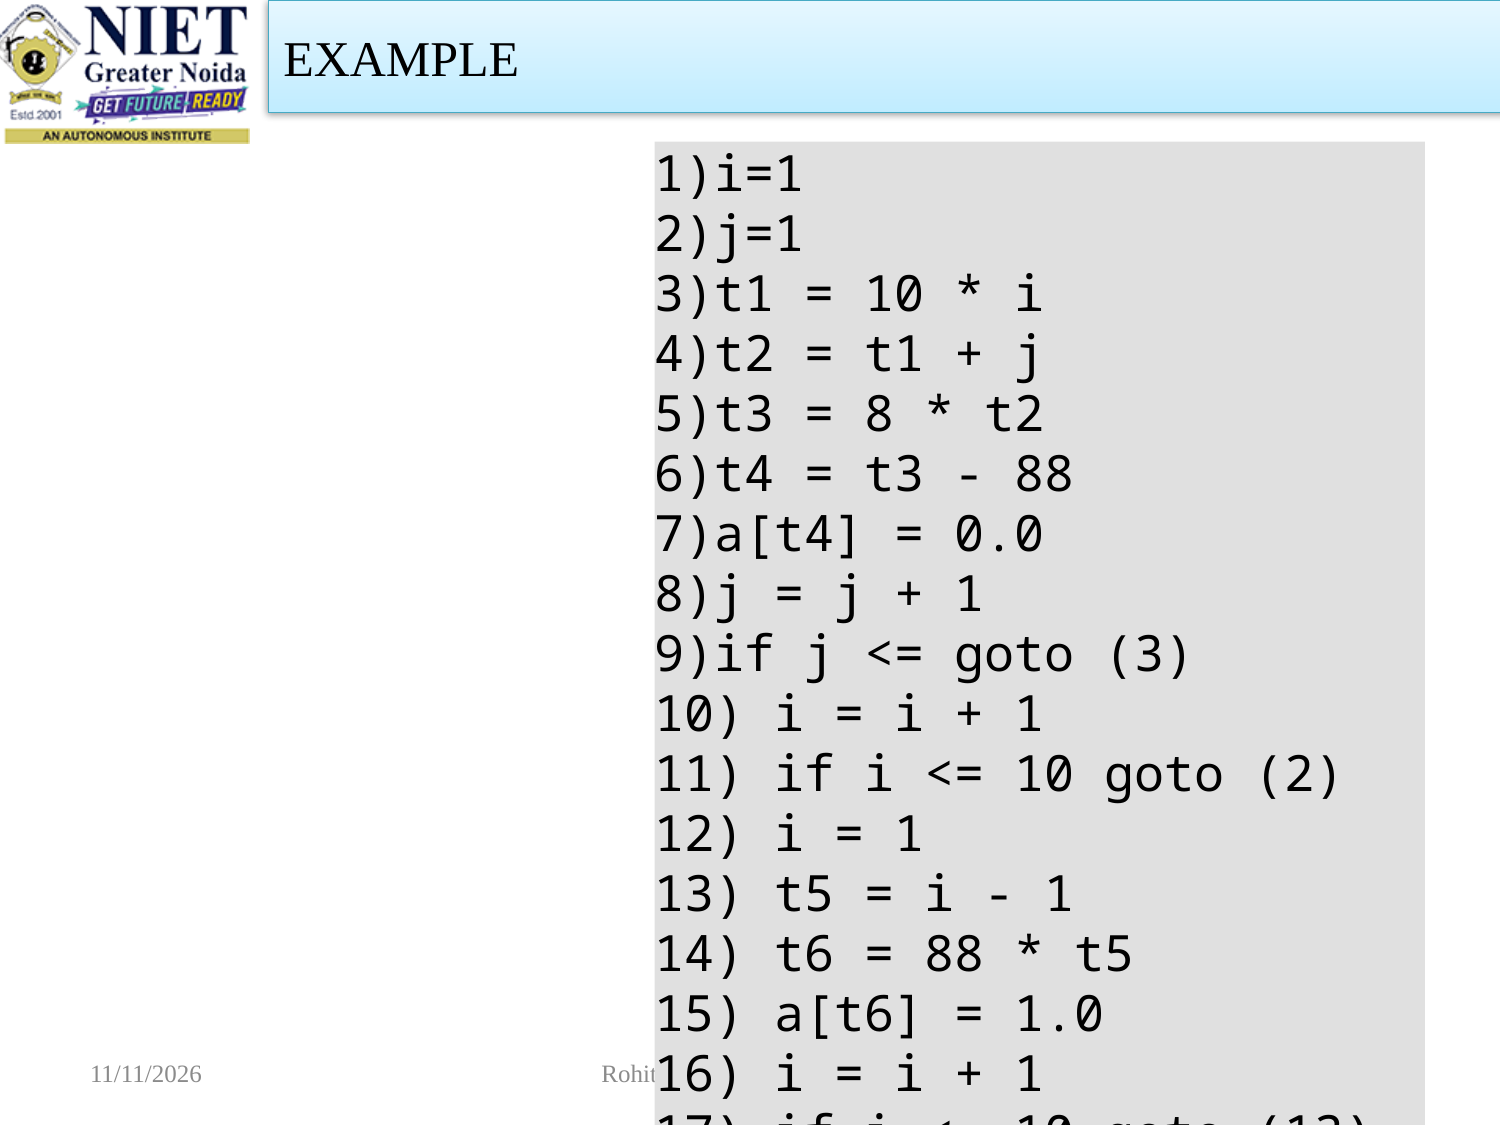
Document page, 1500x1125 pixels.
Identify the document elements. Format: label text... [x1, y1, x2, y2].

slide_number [75, 1042, 412, 1103]
list i=1 j=1 t1 = 10 * i t2 = t1 + j t3 = 8 * t2 t4 = t3 - 88 a[t4] = 0.0 j = j + 1 if j <= goto (3) i = i + 1 if i <= 10 goto (2) i = 1 t5 = i - 1 t6 = 88 * t5 a[t6] = 1.0 i = i + 1 if i <= 10 goto (13) [654, 141, 1425, 1125]
footer Rohit Chaudhary Unit 5 [412, 1042, 654, 1103]
picture [0, 4, 250, 144]
text_box EXAMPLE [268, 0, 1500, 113]
